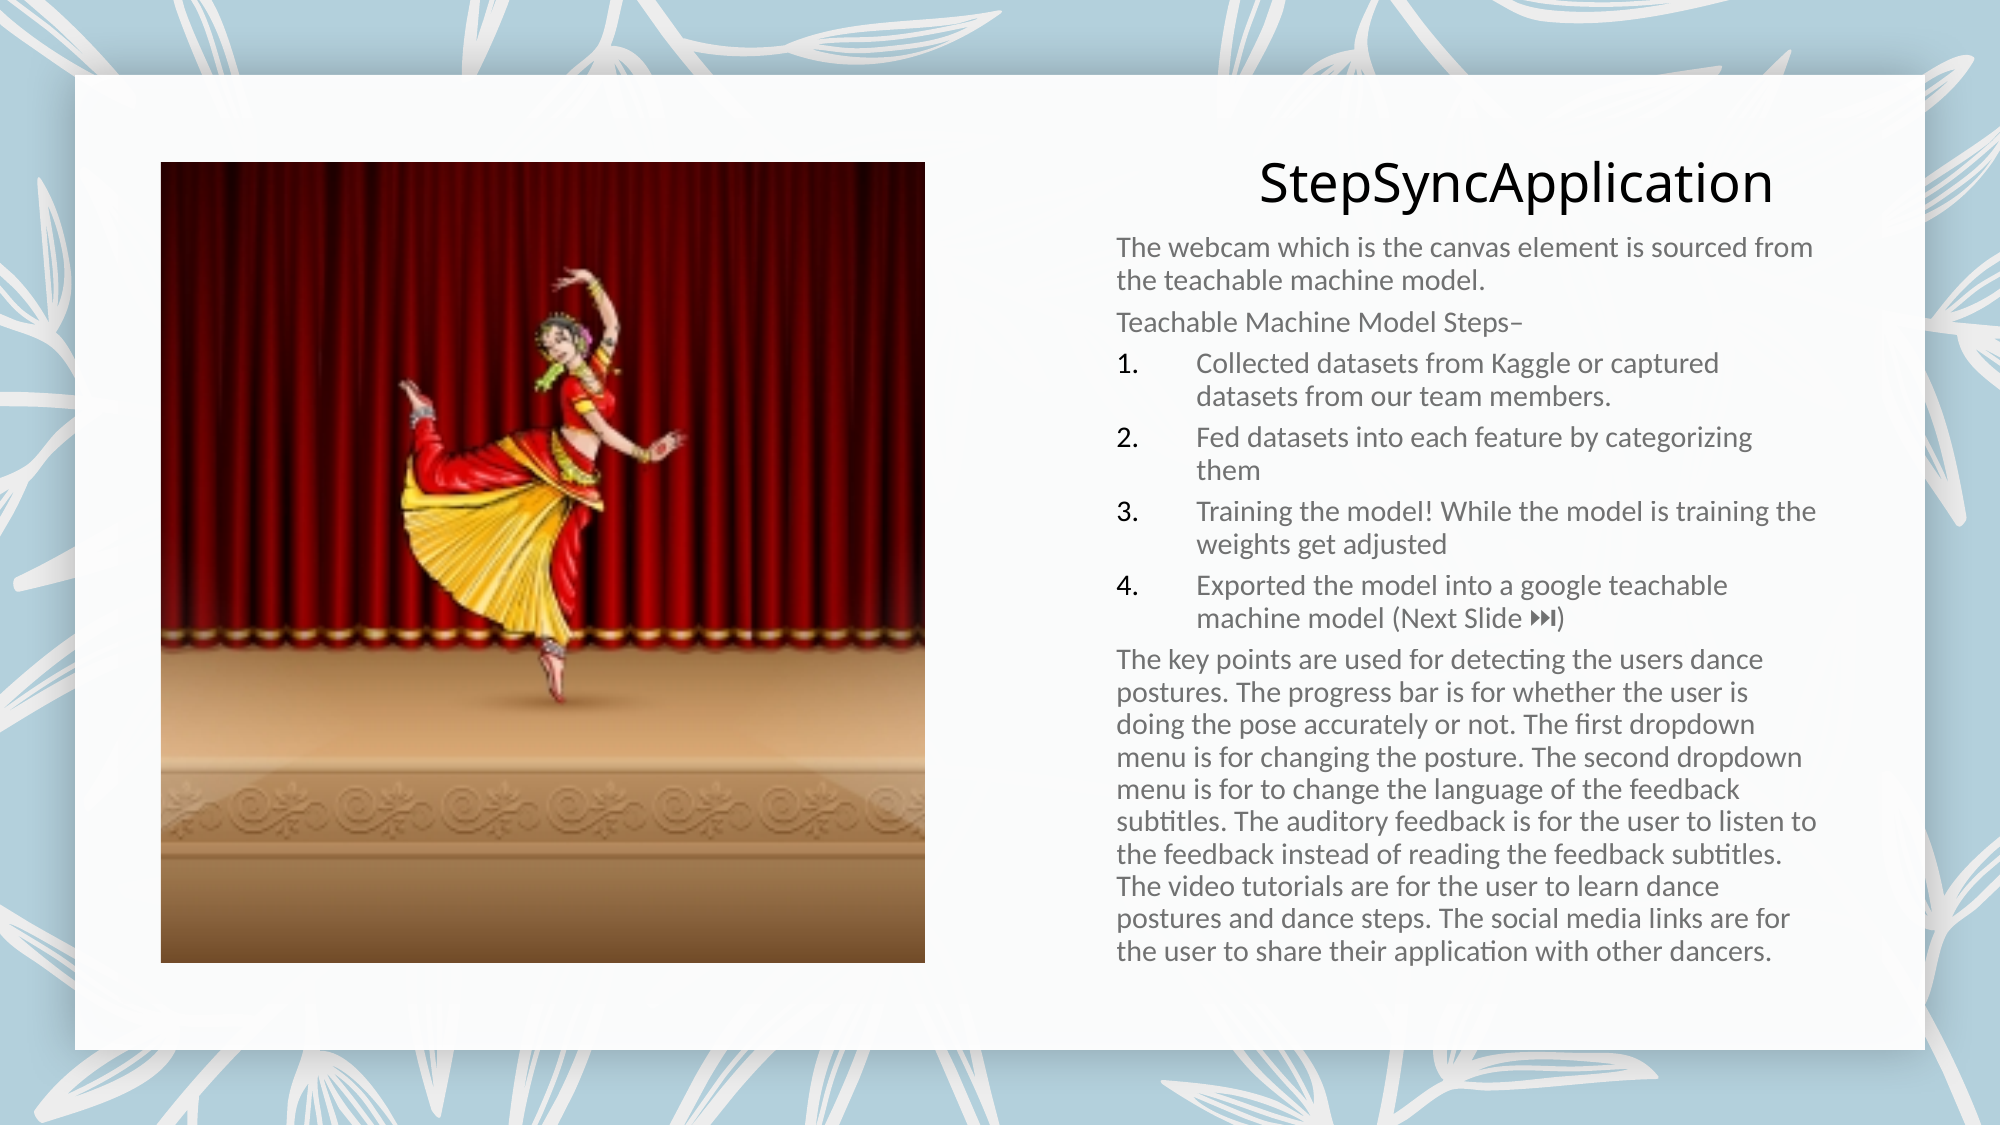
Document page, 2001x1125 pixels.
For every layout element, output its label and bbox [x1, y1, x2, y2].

text_box [0, 0, 2000, 1125]
picture [160, 162, 925, 963]
